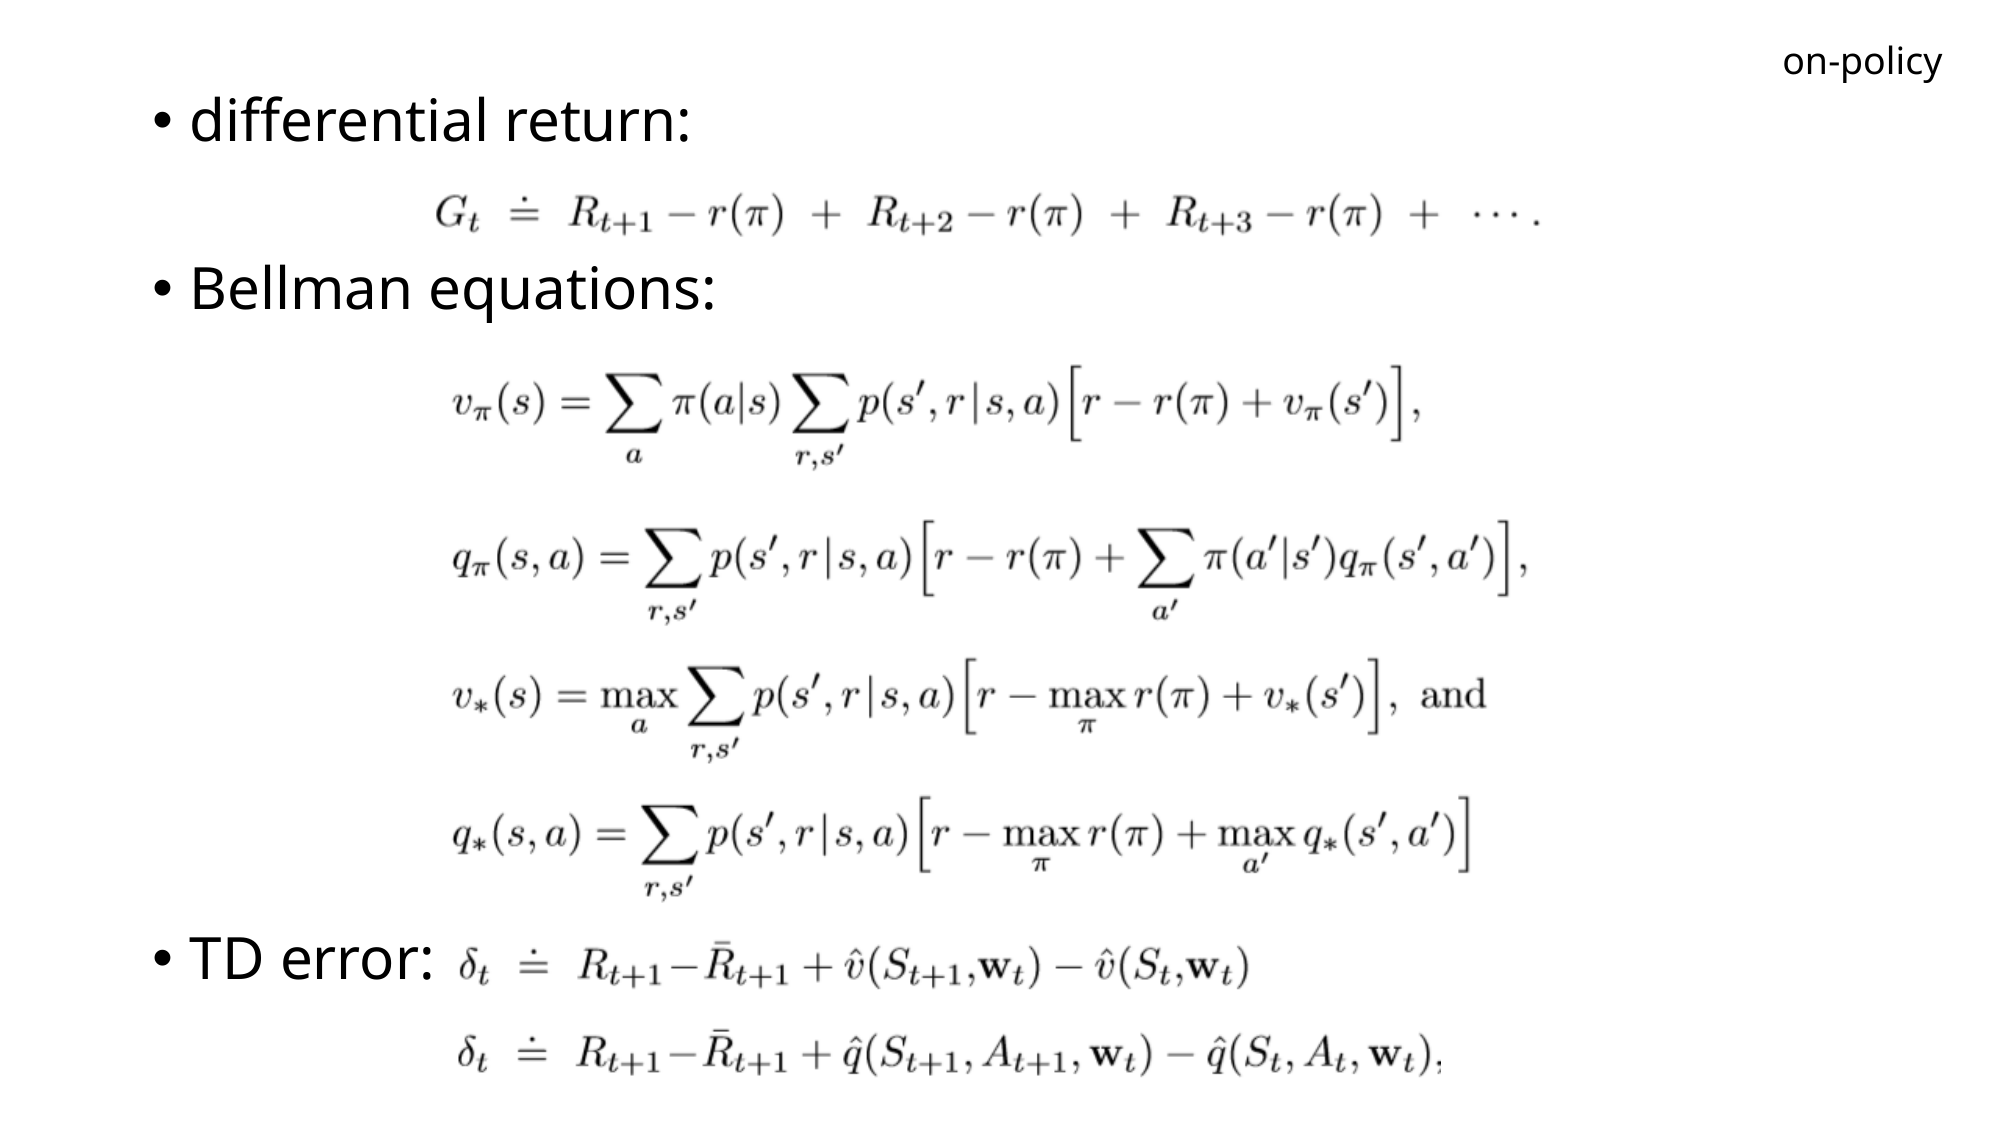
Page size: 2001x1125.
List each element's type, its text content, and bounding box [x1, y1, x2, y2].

picture [432, 346, 1568, 917]
picture [451, 1013, 1441, 1093]
picture [451, 937, 1253, 1002]
text_box on-policy [1767, 29, 1958, 90]
list differential return: Bellman equations: TD error: [137, 83, 1863, 1014]
picture [410, 168, 1590, 249]
